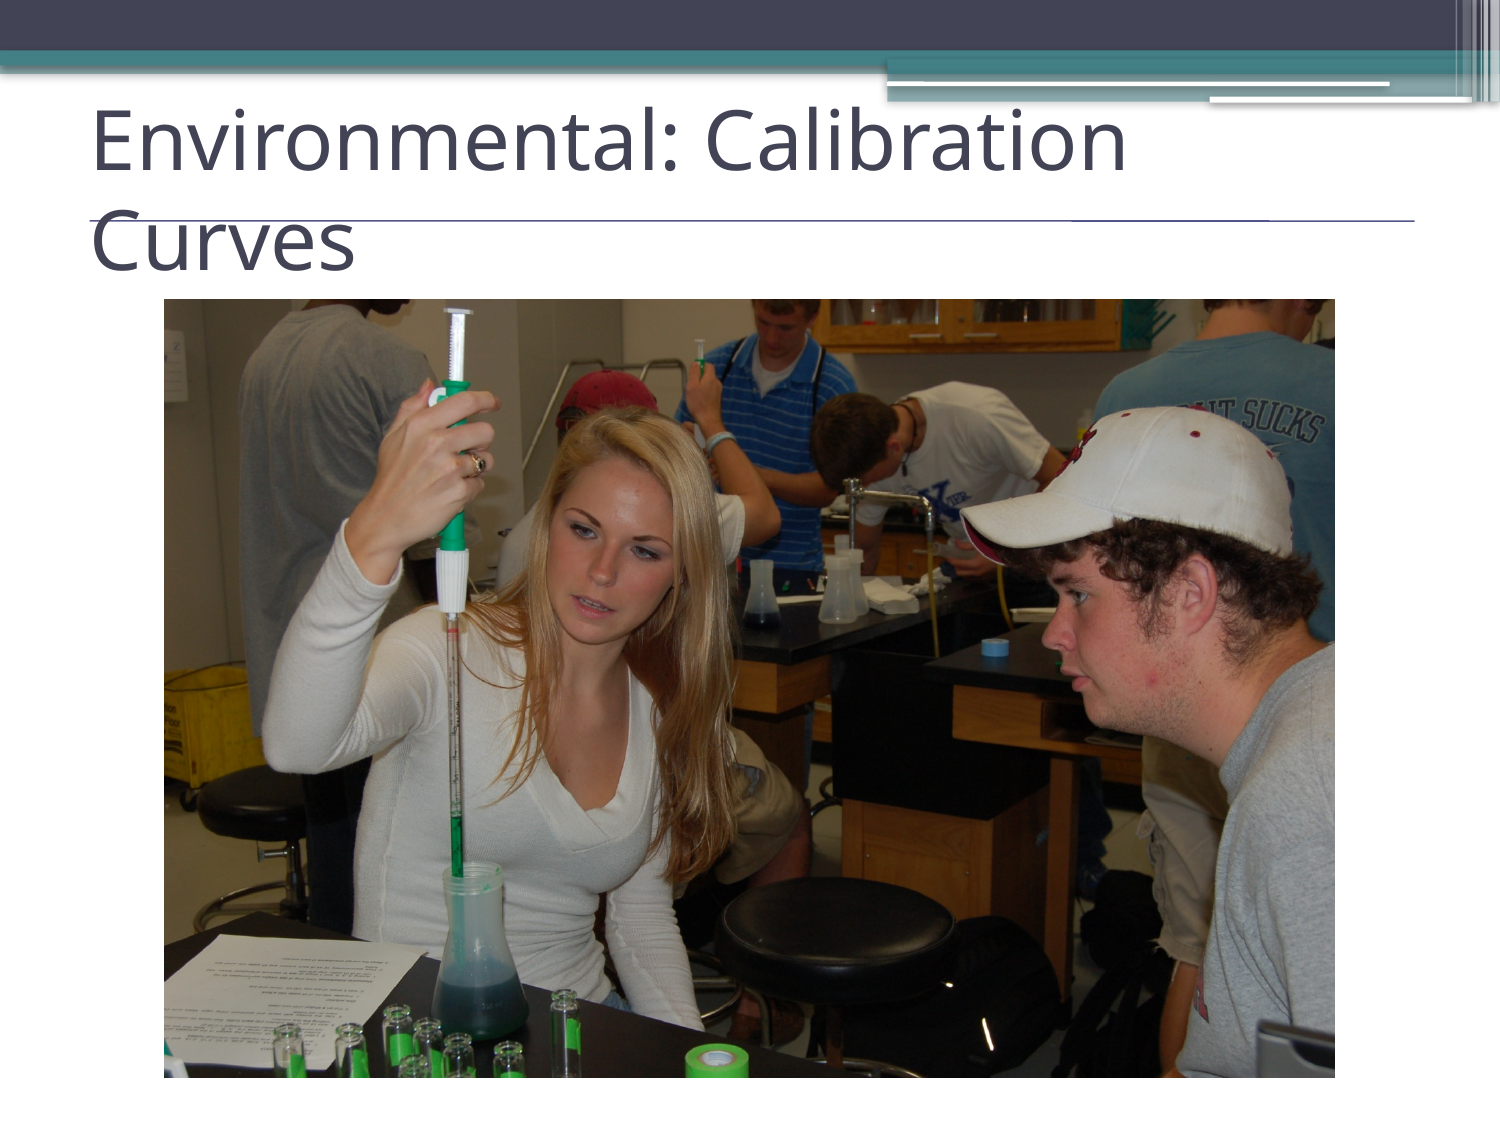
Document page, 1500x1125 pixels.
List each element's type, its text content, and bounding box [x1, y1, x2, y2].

title Environmental: Calibration Curves [75, 99, 1425, 275]
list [164, 299, 1335, 1079]
